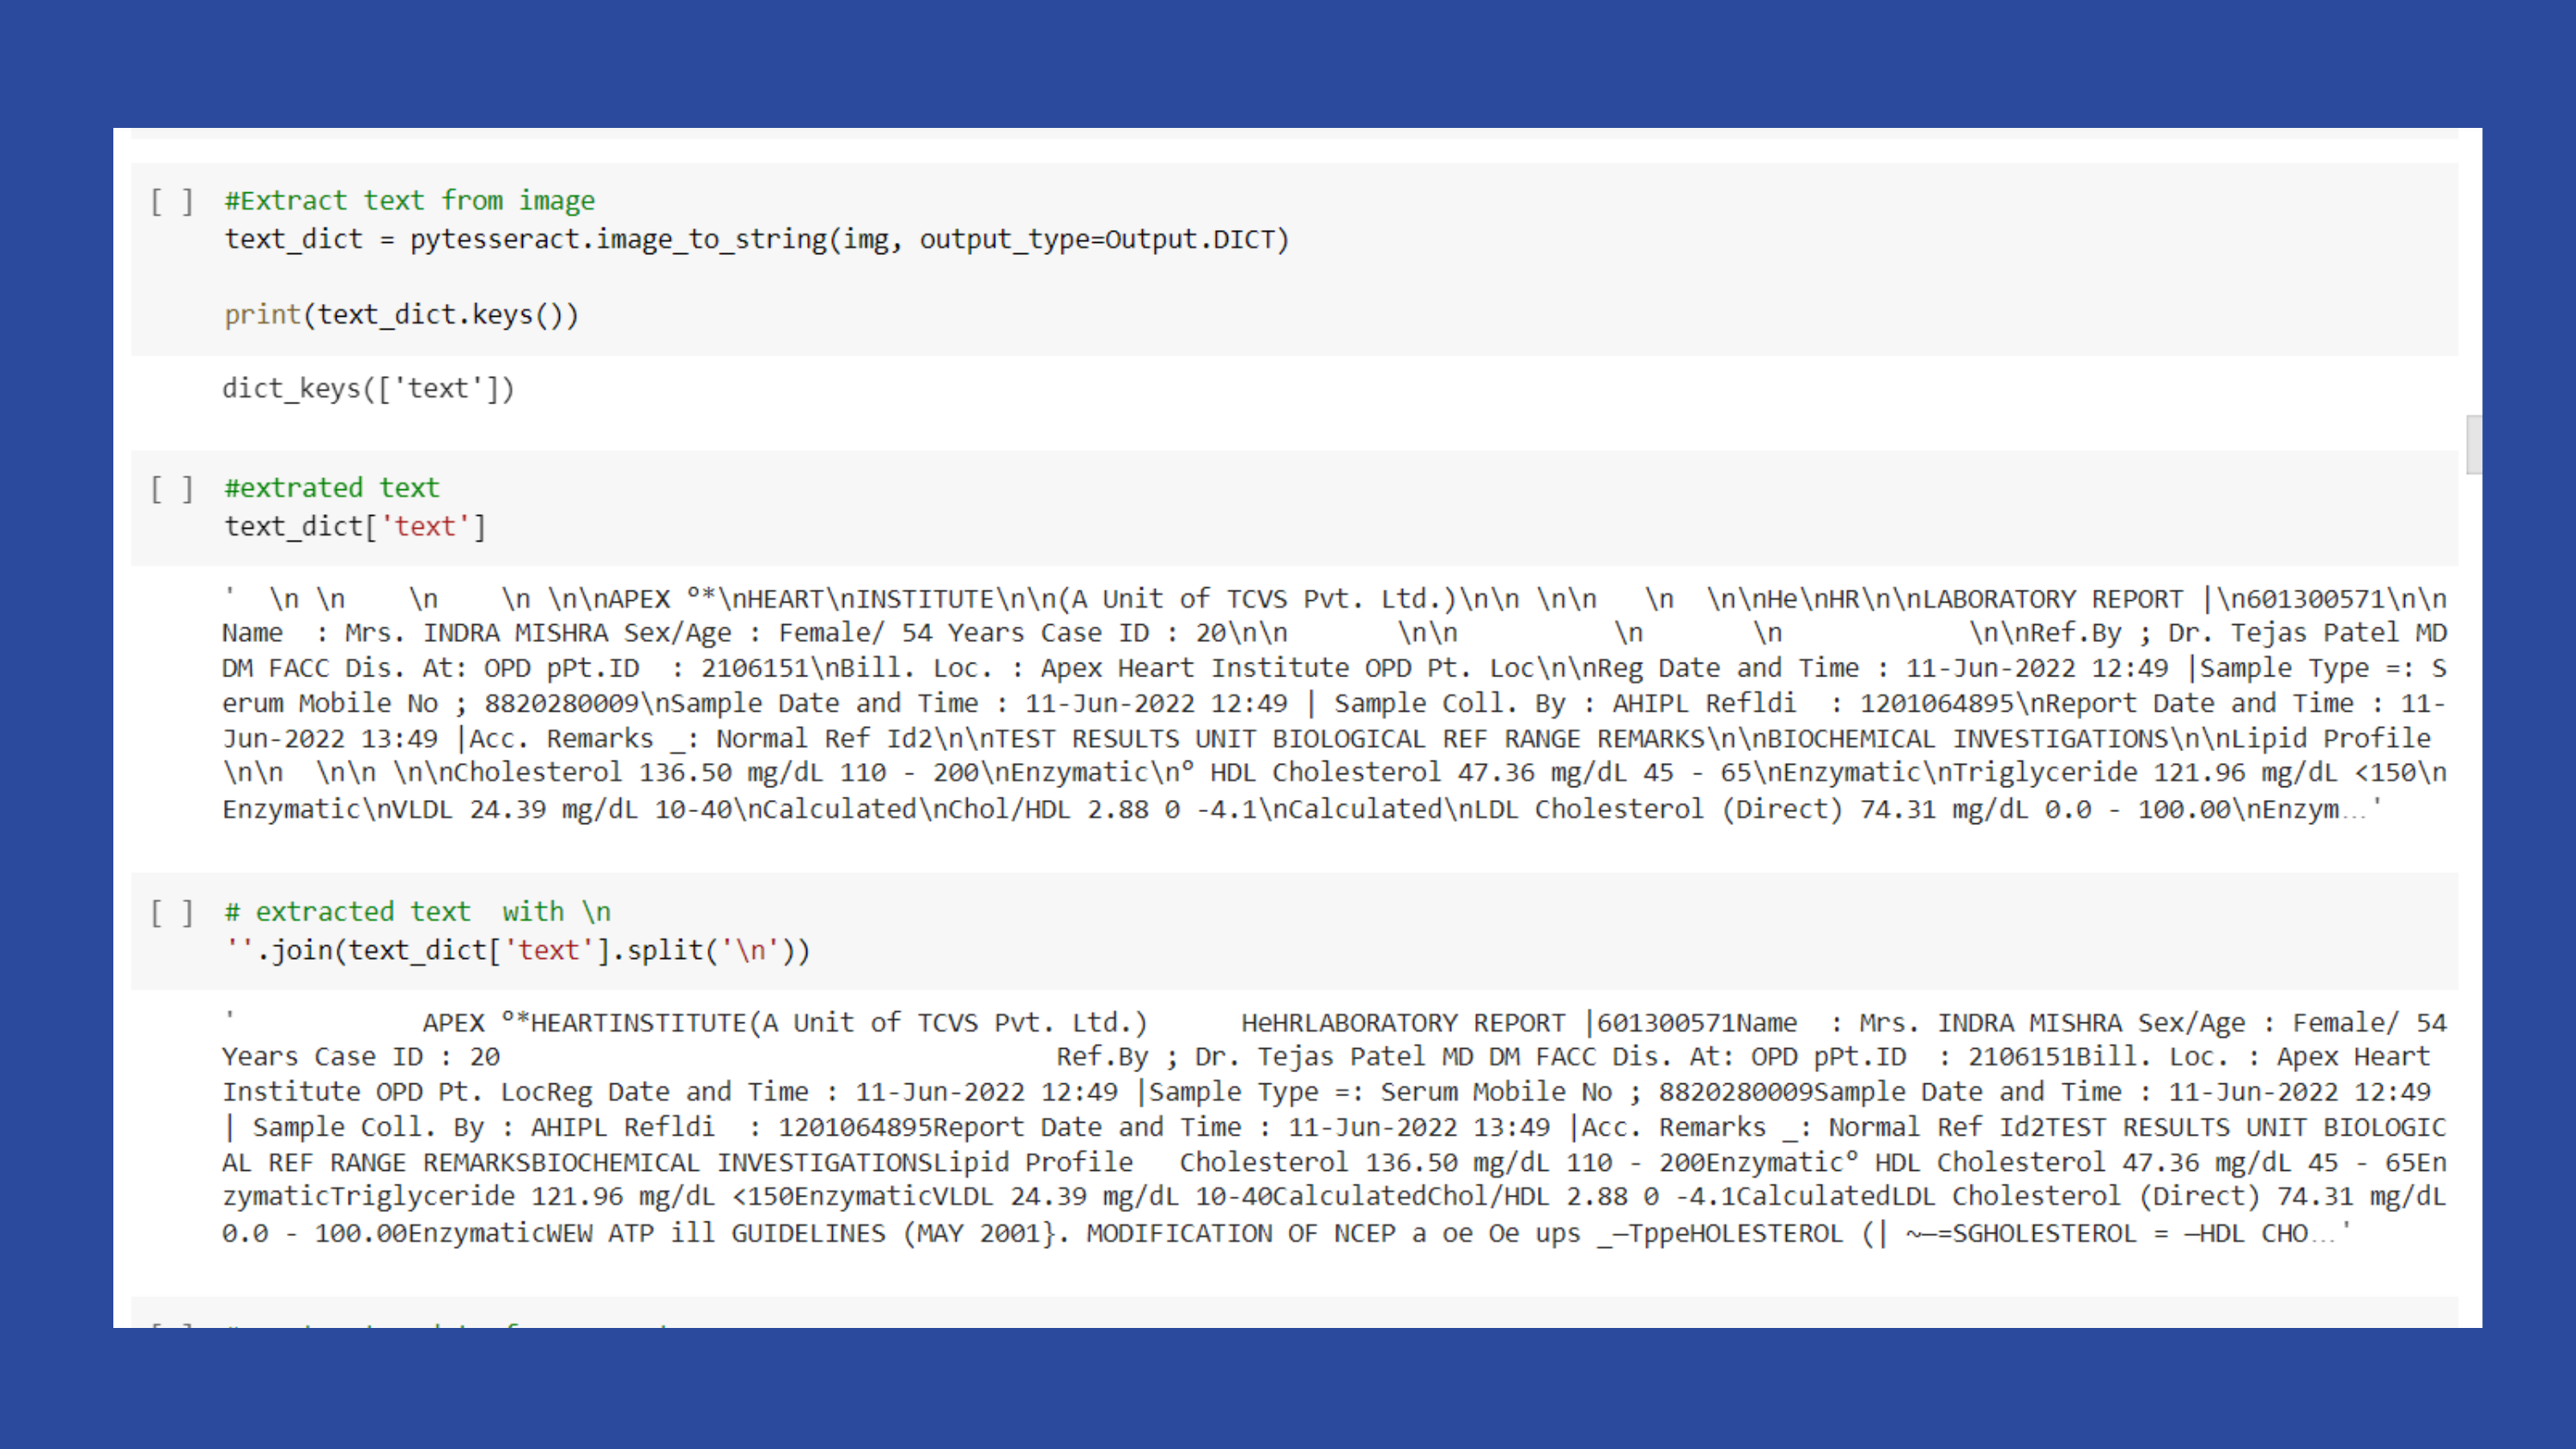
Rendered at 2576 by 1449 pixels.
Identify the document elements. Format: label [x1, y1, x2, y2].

picture [112, 128, 2483, 1329]
